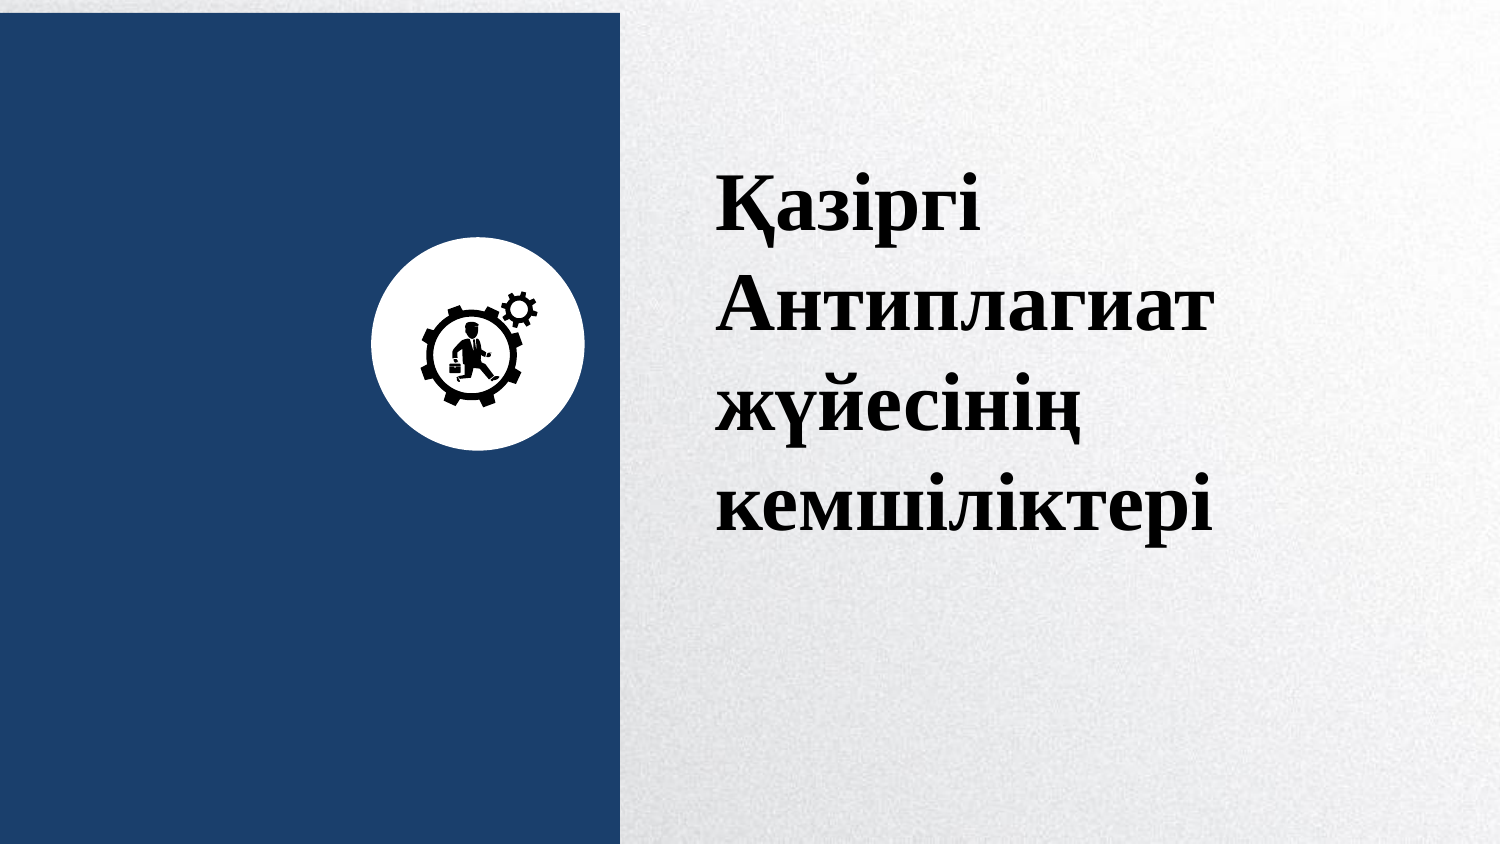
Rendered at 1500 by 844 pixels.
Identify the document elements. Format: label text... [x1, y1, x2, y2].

picture [0, 0, 1500, 844]
text_box Қазіргі Антиплагиат жүйесінің кемшіліктері [701, 139, 1357, 555]
text_box [0, 11, 622, 844]
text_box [370, 236, 585, 451]
